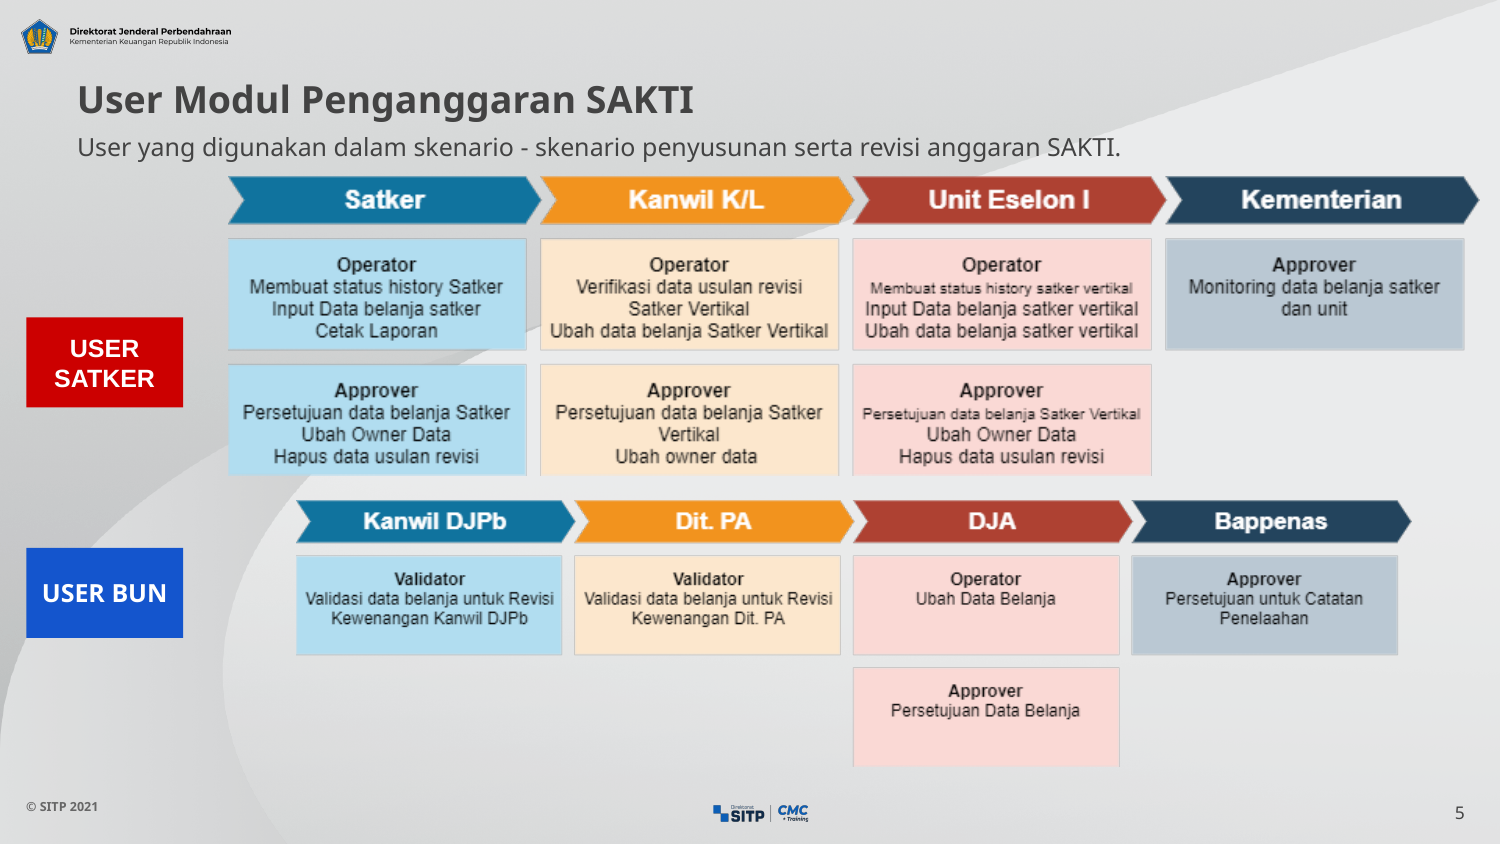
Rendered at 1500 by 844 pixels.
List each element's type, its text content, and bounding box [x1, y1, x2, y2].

text_box User Modul Penganggaran SAKTI [61, 61, 1438, 137]
text_box User yang digunakan dalam skenario - skenario penyusunan serta revisi anggaran SAKTI. [62, 116, 1418, 176]
text_box USER SATKER [26, 317, 184, 408]
picture [0, 0, 1500, 844]
slide_number 5 [1389, 791, 1480, 837]
text_box USER BUN [26, 547, 184, 638]
